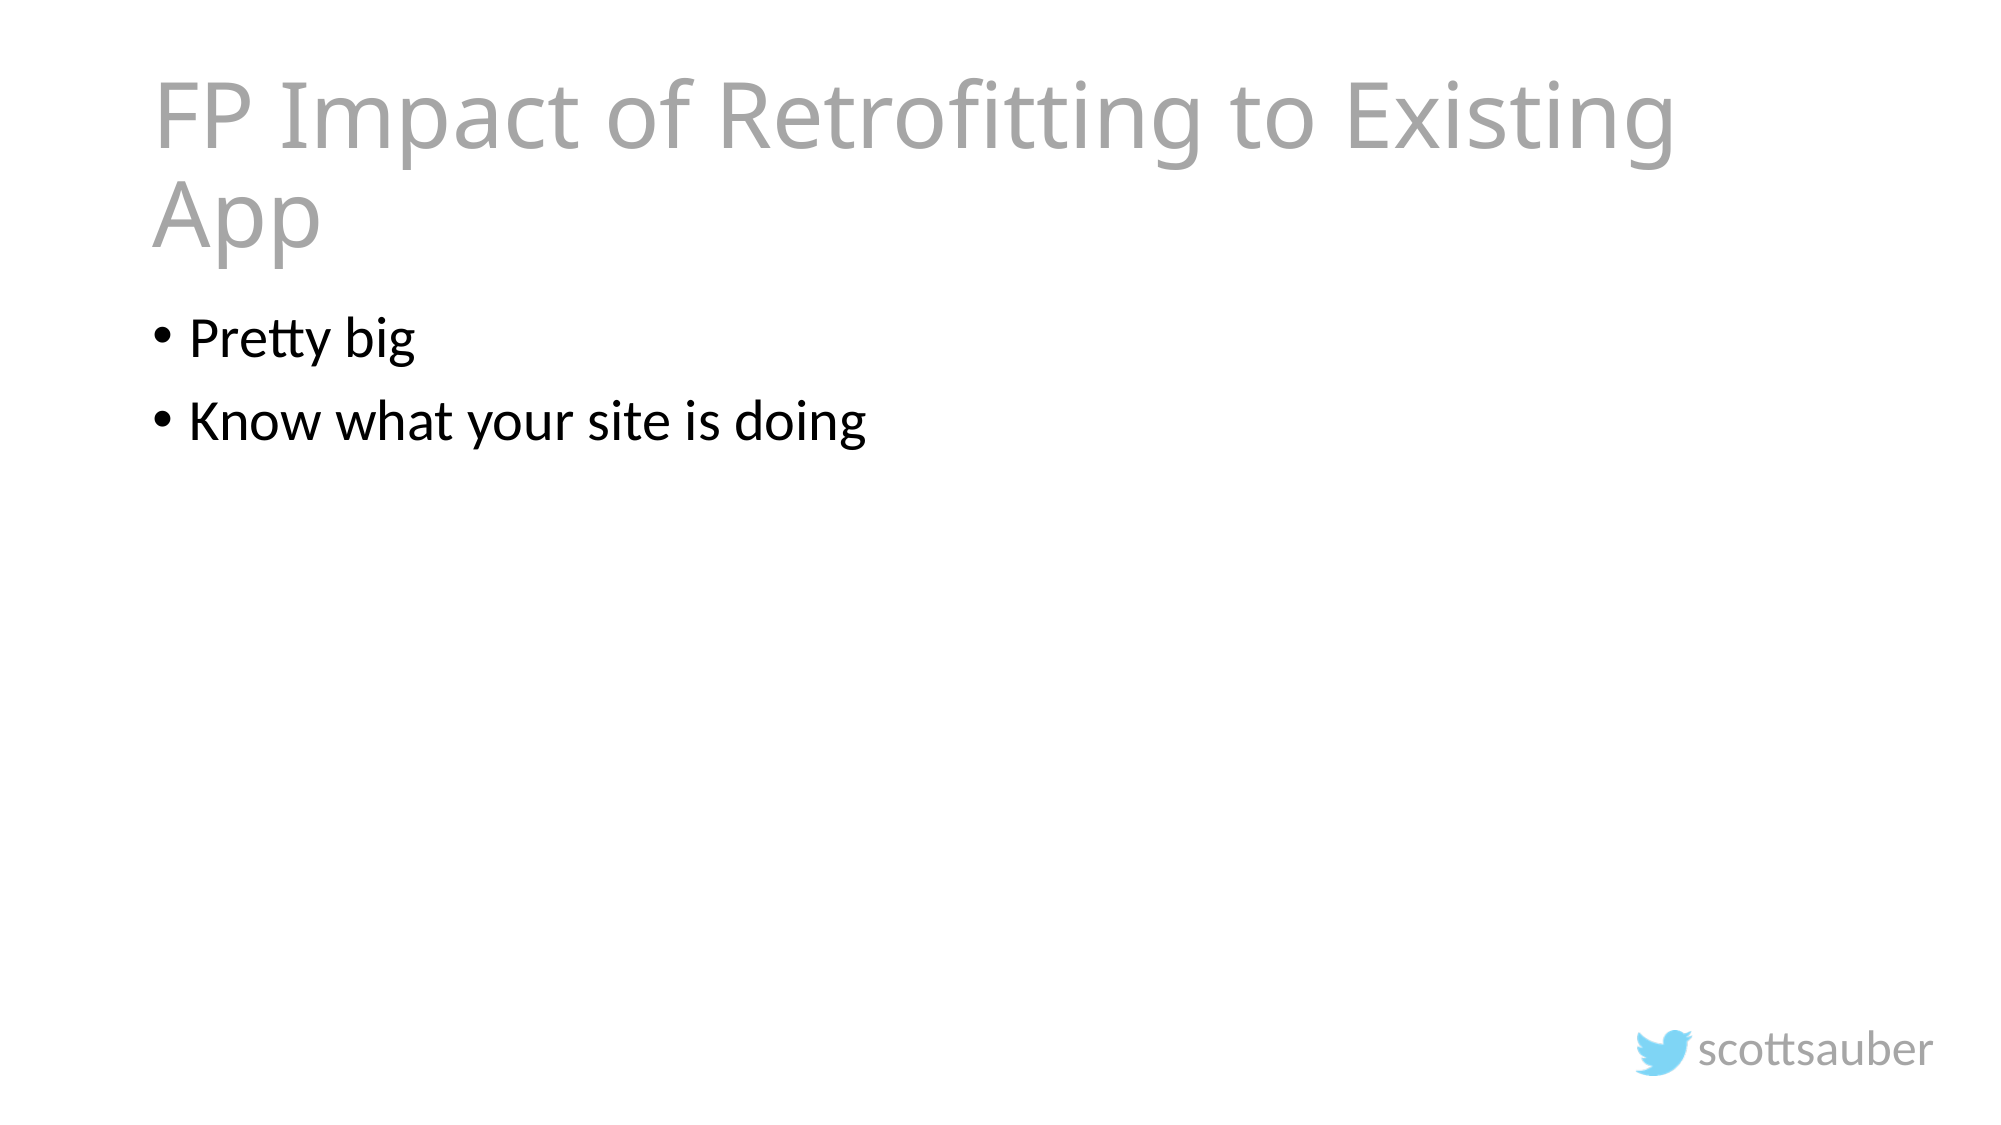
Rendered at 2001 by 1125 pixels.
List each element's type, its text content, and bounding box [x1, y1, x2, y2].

list Pretty big Know what your site is doing [137, 299, 1863, 1079]
title FP Impact of Retrofitting to Existing App [137, 59, 1863, 278]
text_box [1635, 1014, 1986, 1093]
